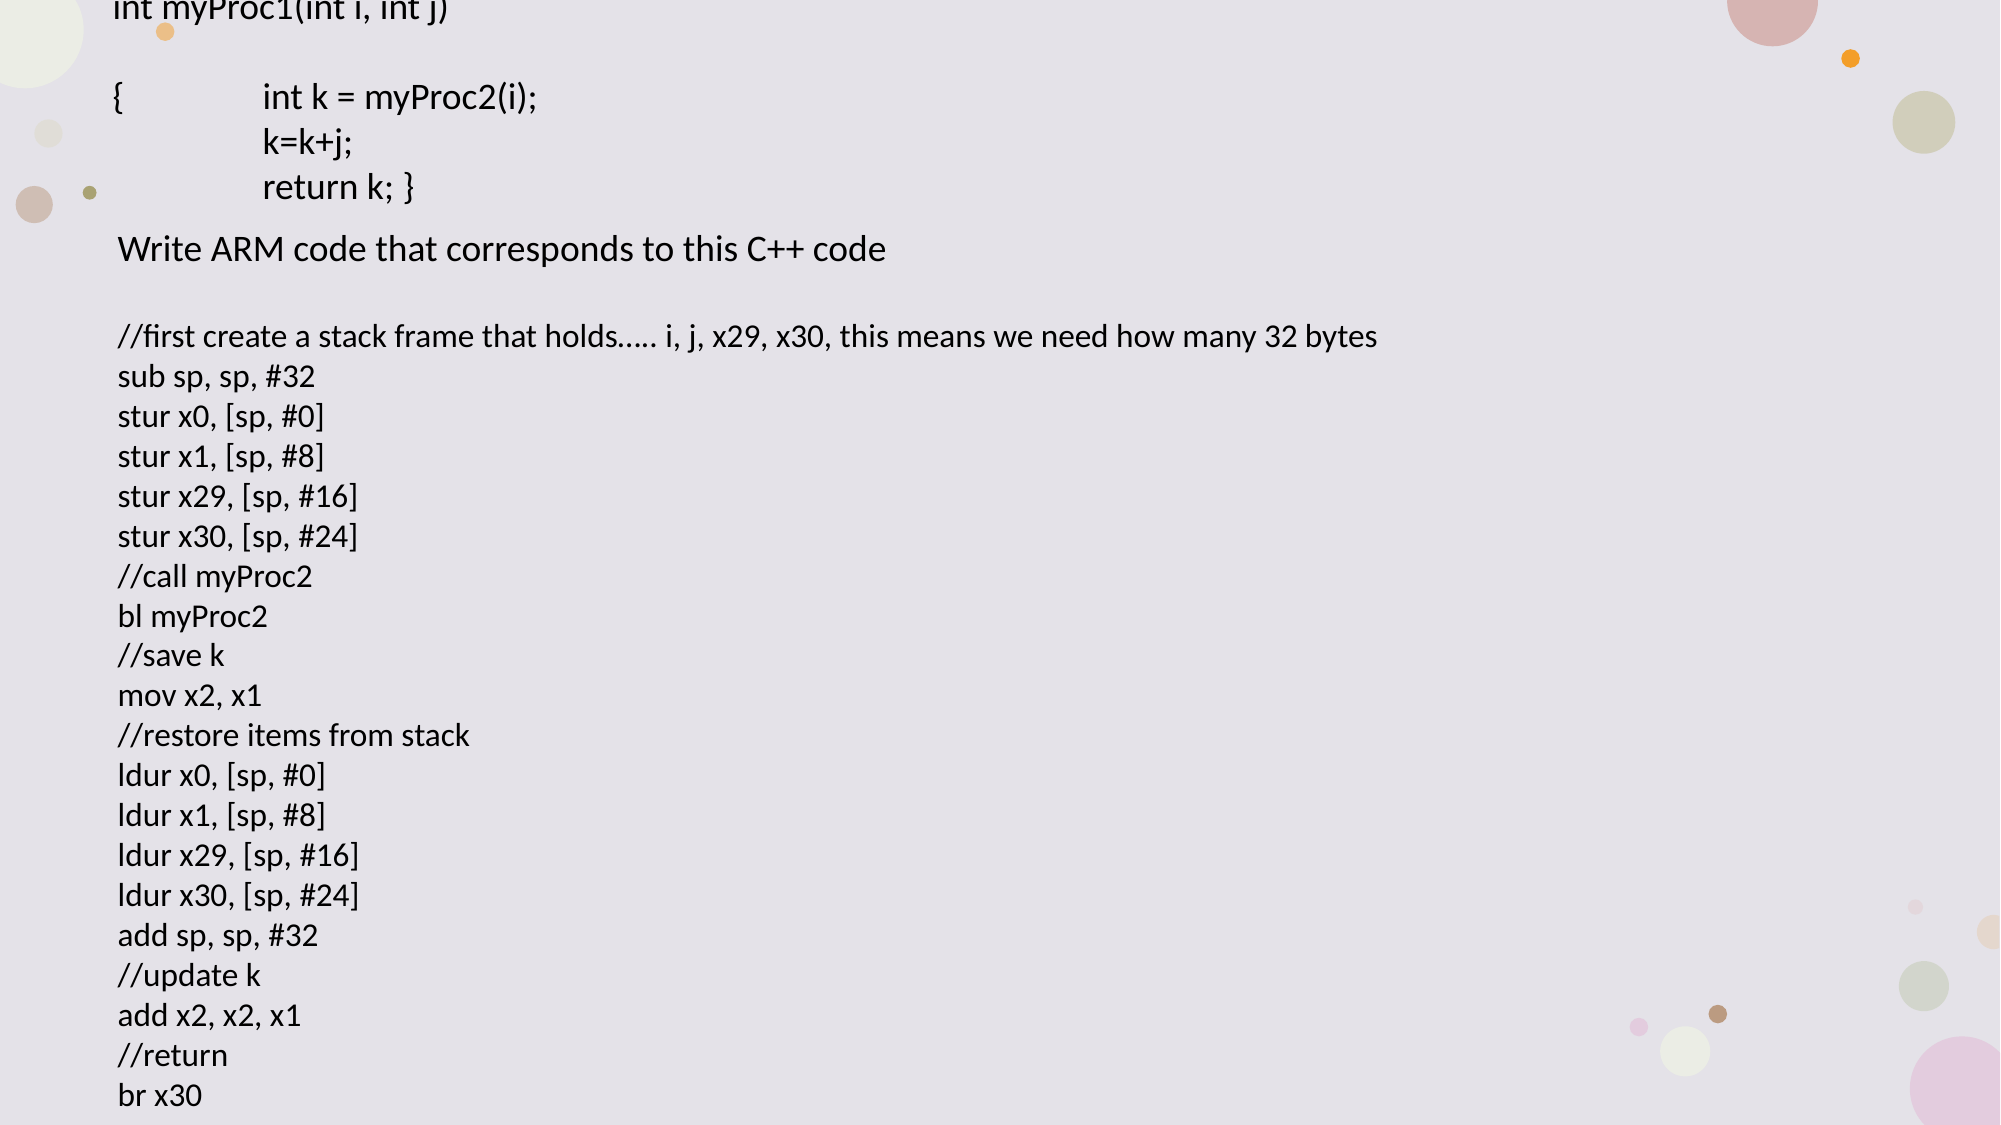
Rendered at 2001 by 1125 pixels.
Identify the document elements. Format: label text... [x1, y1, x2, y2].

text_box Write ARM code that corresponds to this C++ code //first create a stack frame that holds….. i, j, x29, x30, this means we need how many 32 bytes sub sp, sp, #32 stur x0, [sp, #0] stur x1, [sp, #8] stur x29, [sp, #16] stur x30, [sp, #24] //call myProc2 bl myProc2 //save k mov x2, x1 //restore items from stack ldur x0, [sp, #0] ldur x1, [sp, #8] ldur x29, [sp, #16] ldur x30, [sp, #24] add sp, sp, #32 //update k add x2, x2, x1 //return br x30 [102, 216, 1395, 1125]
text_box int myProc1(int i, int j) { int k = myProc2(i); k=k+j; return k; } [98, 0, 553, 215]
